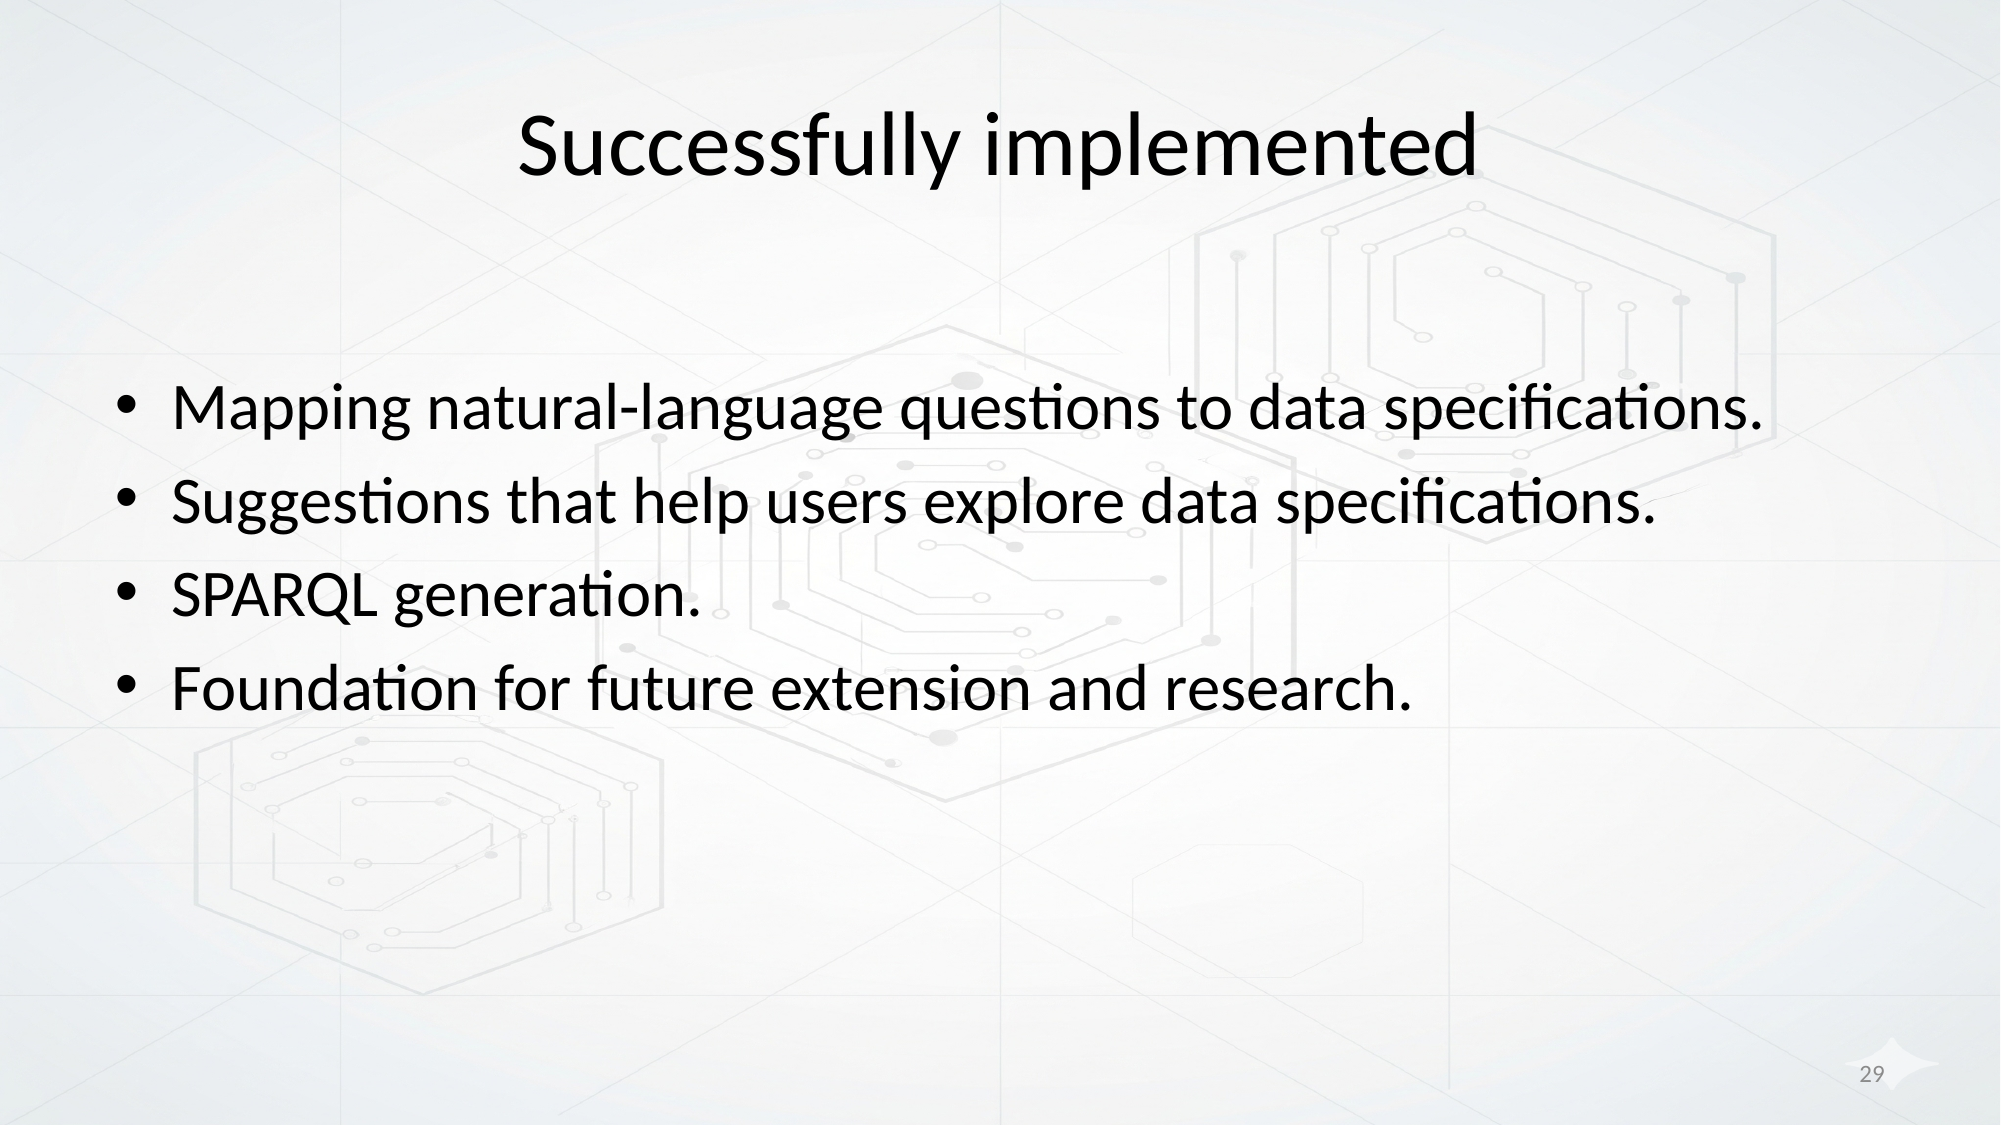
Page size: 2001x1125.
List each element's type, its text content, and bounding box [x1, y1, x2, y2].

picture [0, 0, 2001, 1125]
list Mapping natural-language questions to data specifications. Suggestions that help users explore data specifications. SPARQL generation. Foundation for future extension and research. [99, 262, 1900, 1060]
title Successfully implemented [99, 45, 1900, 233]
slide_number 29 [1433, 1042, 1900, 1103]
